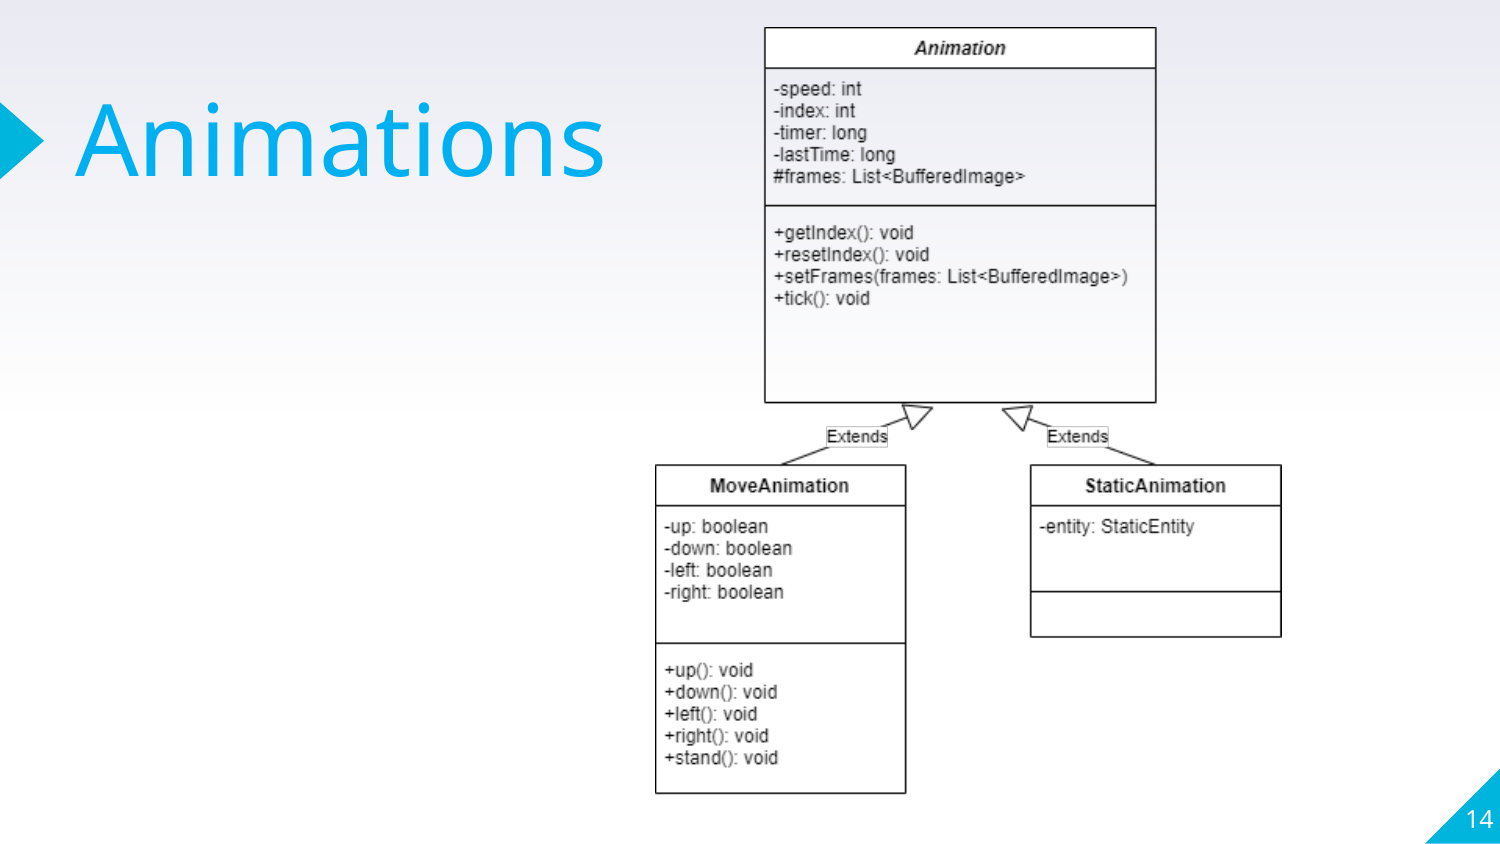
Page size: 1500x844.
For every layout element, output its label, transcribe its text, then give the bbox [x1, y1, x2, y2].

slide_number 14 [1418, 760, 1494, 838]
title Animations [75, 99, 649, 277]
picture [655, 26, 1283, 800]
